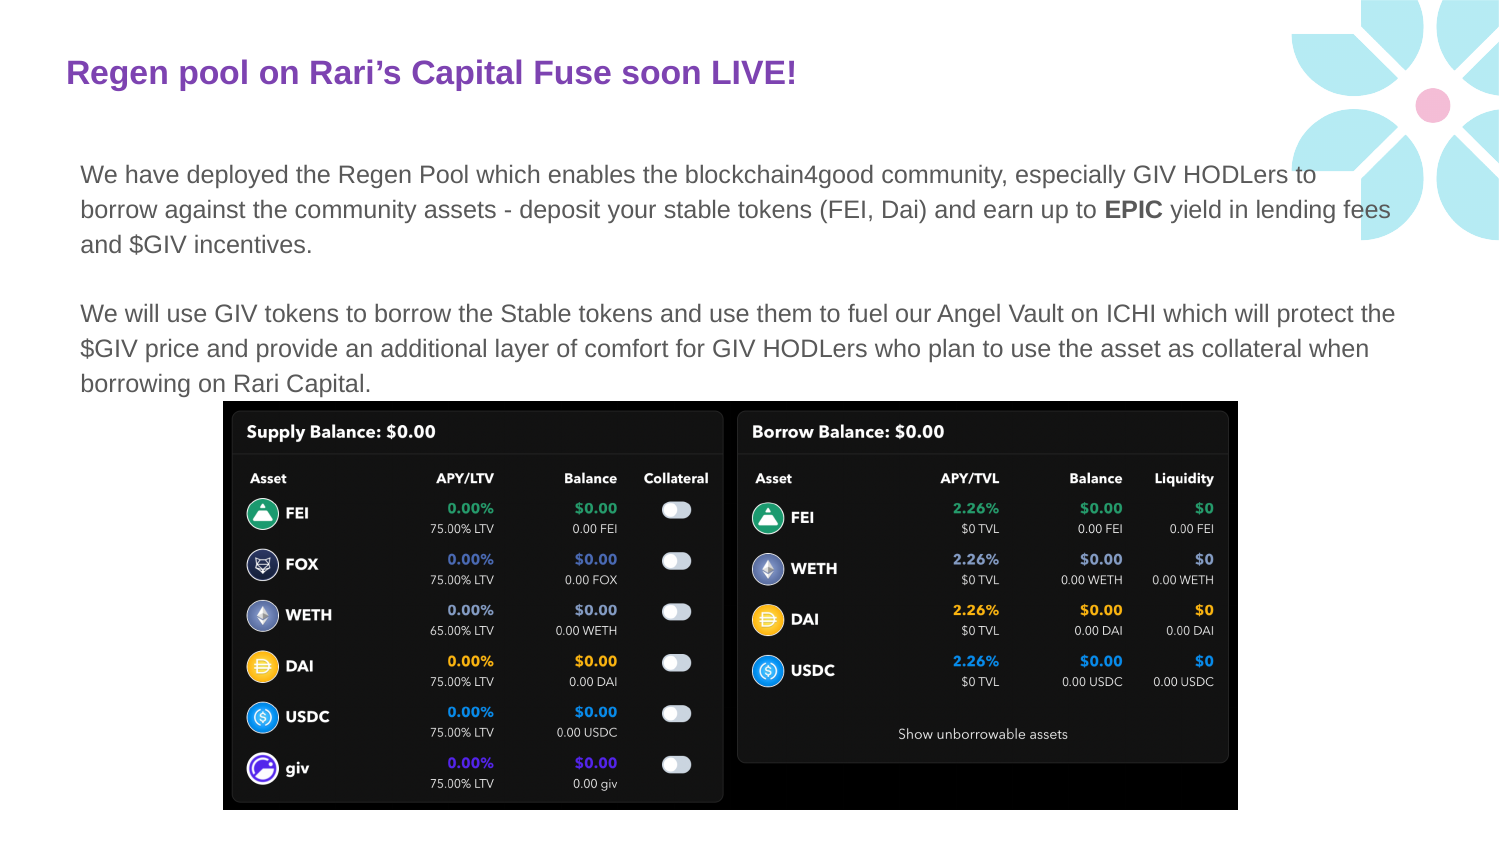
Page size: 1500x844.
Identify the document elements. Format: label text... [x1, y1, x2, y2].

title Regen pool on Rari’s Capital Fuse soon LIVE! [51, 35, 1219, 130]
list We have deployed the Regen Pool which enables the blockchain4good community, especially GIV HODLers to borrow against the community assets - deposit your stable tokens (FEI, Dai) and earn up to EPIC yield in lending fees and $GIV incentives. We will use GIV tokens to borrow the Stable tokens and use them to fuel our Angel Vault on ICHI which will protect the $GIV price and provide an additional layer of comfort for GIV HODLers who plan to use the asset as collateral when borrowing on Rari Capital. [65, 139, 1219, 325]
picture [1224, 0, 1499, 324]
picture [222, 401, 1238, 810]
